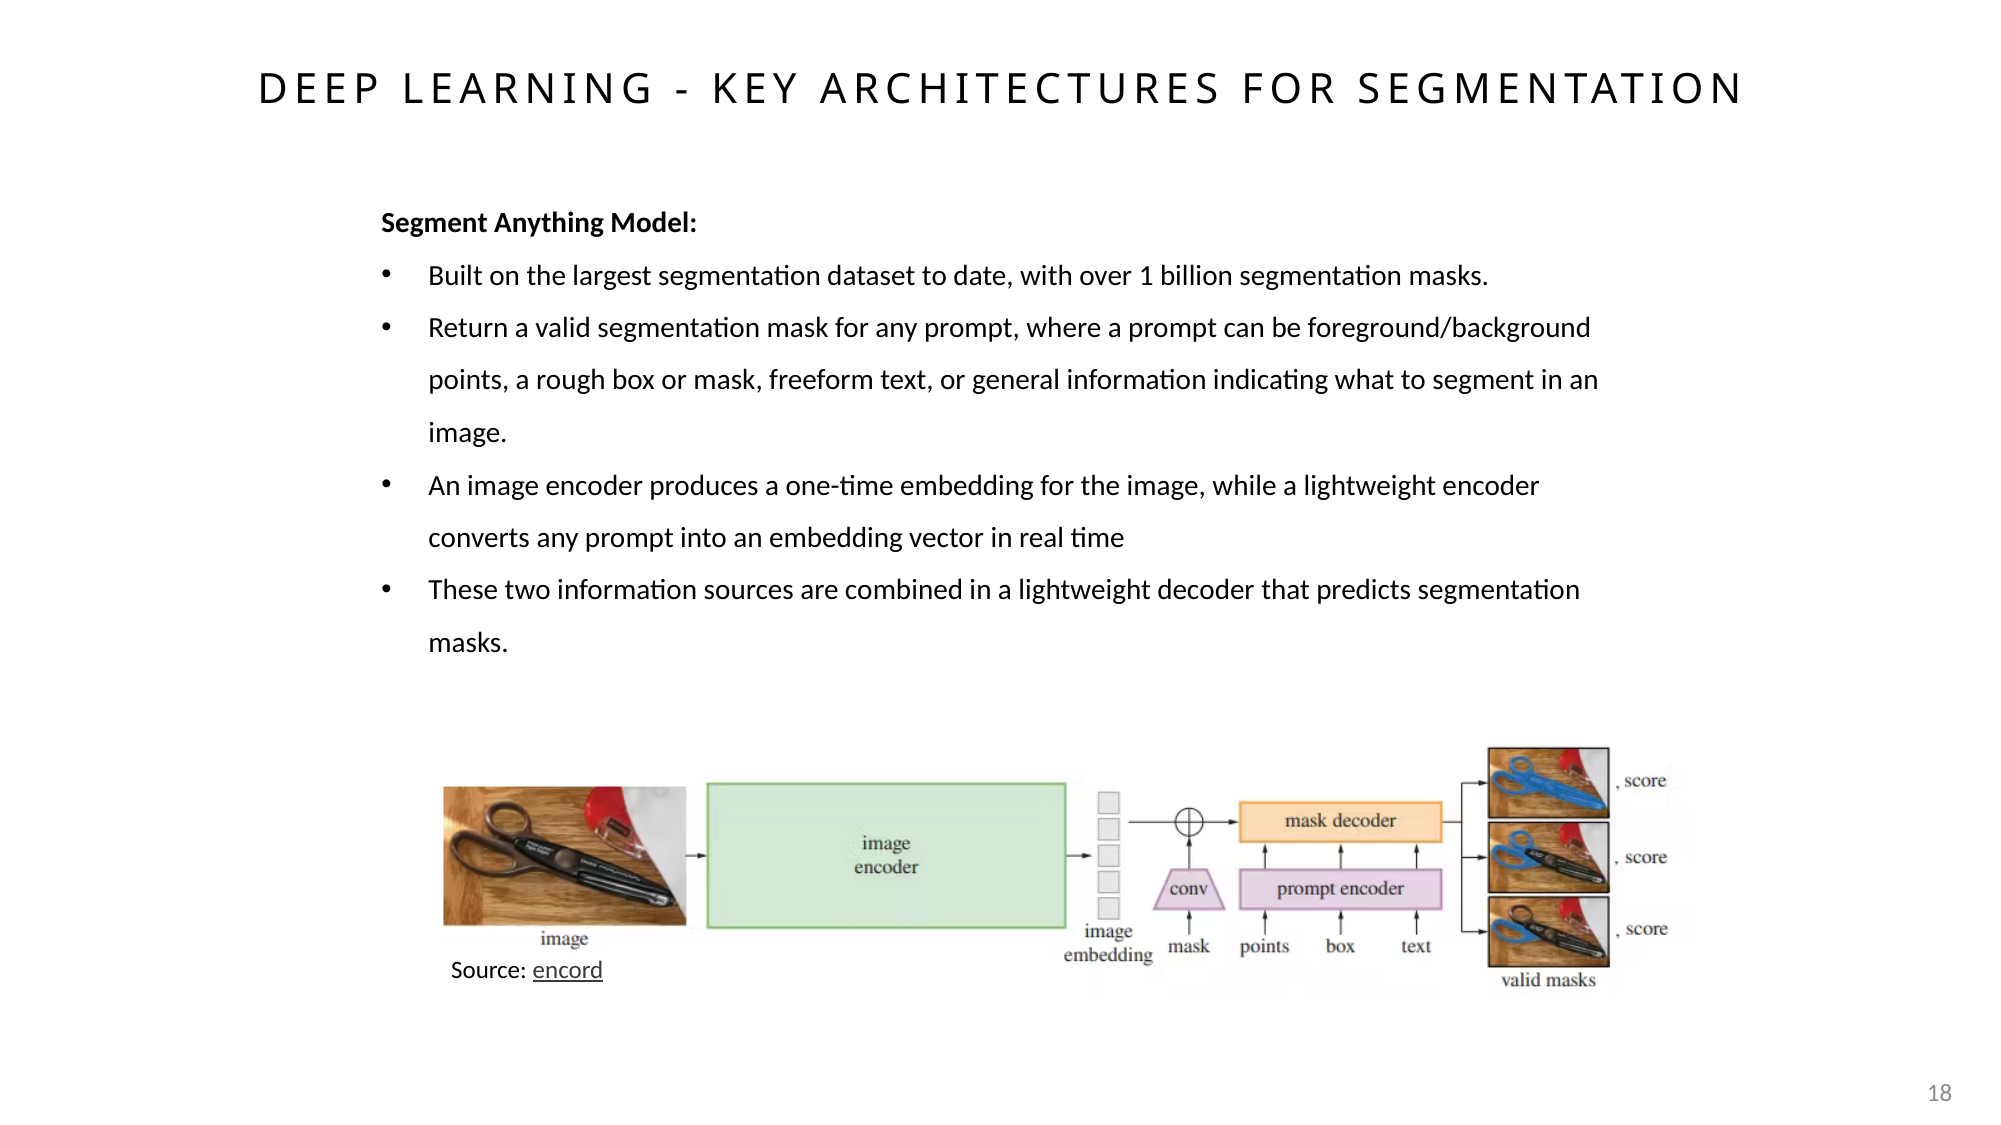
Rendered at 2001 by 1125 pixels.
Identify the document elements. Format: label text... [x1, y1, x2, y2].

slide_number 18 [1894, 1061, 1968, 1121]
text_box Deep learning - Key architectures for segmentation [97, 19, 1903, 155]
picture [381, 690, 1719, 1014]
text_box Segment Anything Model: Built on the largest segmentation dataset to date, with over 1 billion segmentation masks. Return a valid segmentation mask for any prompt, where a prompt can be foreground/background points, a rough box or mask, freeform text, or general information indicating what to segment in an image. An image encoder produces a one-time embedding for the image, while a lightweight encoder converts any prompt into an embedding vector in real time These two information sources are combined in a lightweight decoder that predicts segmentation masks.‍ [366, 178, 1662, 746]
